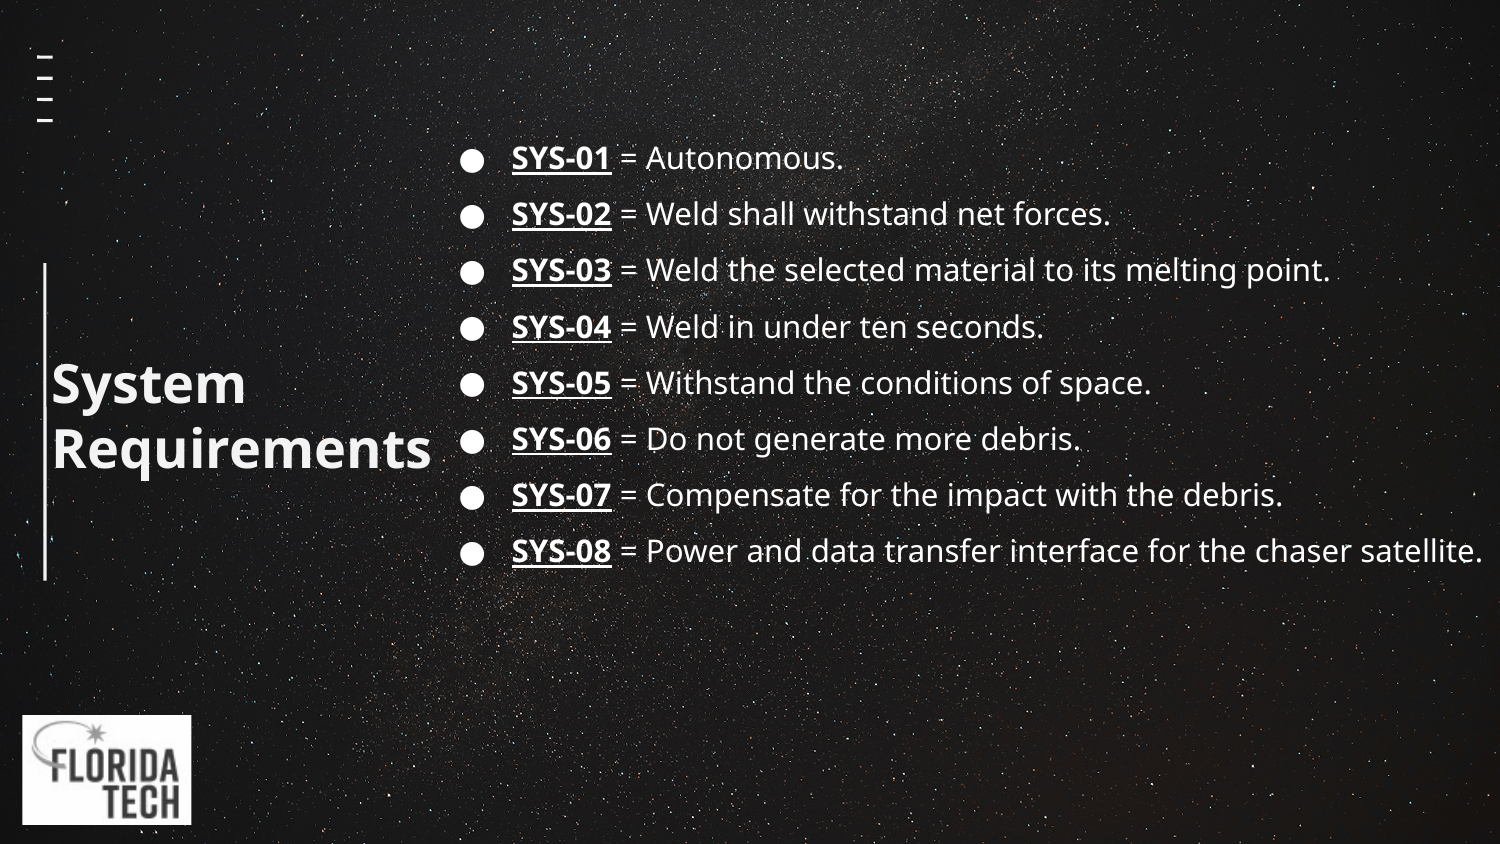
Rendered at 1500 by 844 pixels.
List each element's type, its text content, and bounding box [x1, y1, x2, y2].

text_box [36, 56, 53, 713]
picture [0, 0, 1500, 844]
text_box SYS-01 = Autonomous. SYS-02 = Weld shall withstand net forces. SYS-03 = Weld the selected material to its melting point. SYS-04 = Weld in under ten seconds. SYS-05 = Withstand the conditions of space. SYS-06 = Do not generate more debris. SYS-07 = Compensate for the impact with the debris. SYS-08 = Power and data transfer interface for the chaser satellite. [421, 75, 1500, 844]
text_box System Requirements [59, 334, 470, 652]
